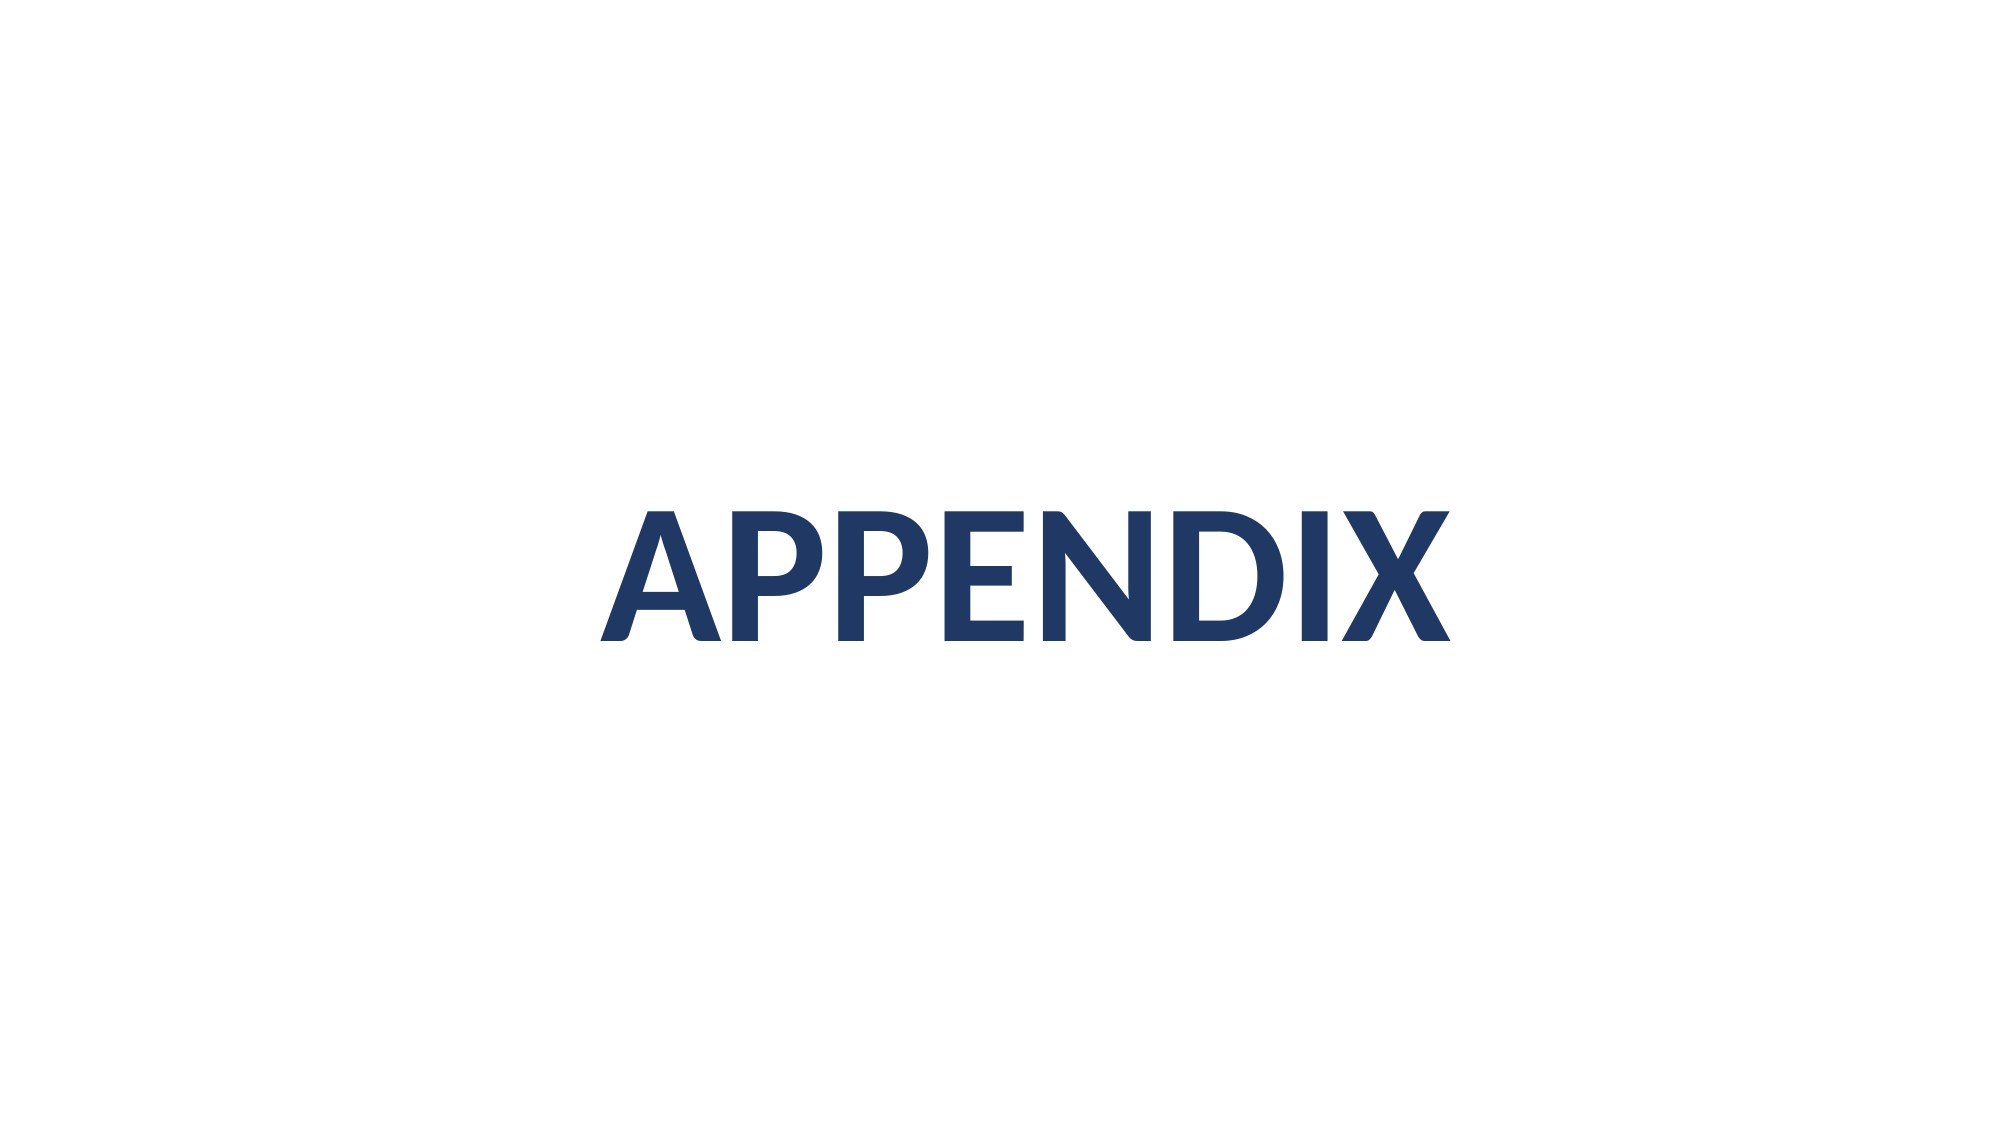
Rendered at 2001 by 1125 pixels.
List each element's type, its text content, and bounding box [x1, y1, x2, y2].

text_box APPENDIX [585, 433, 1641, 689]
